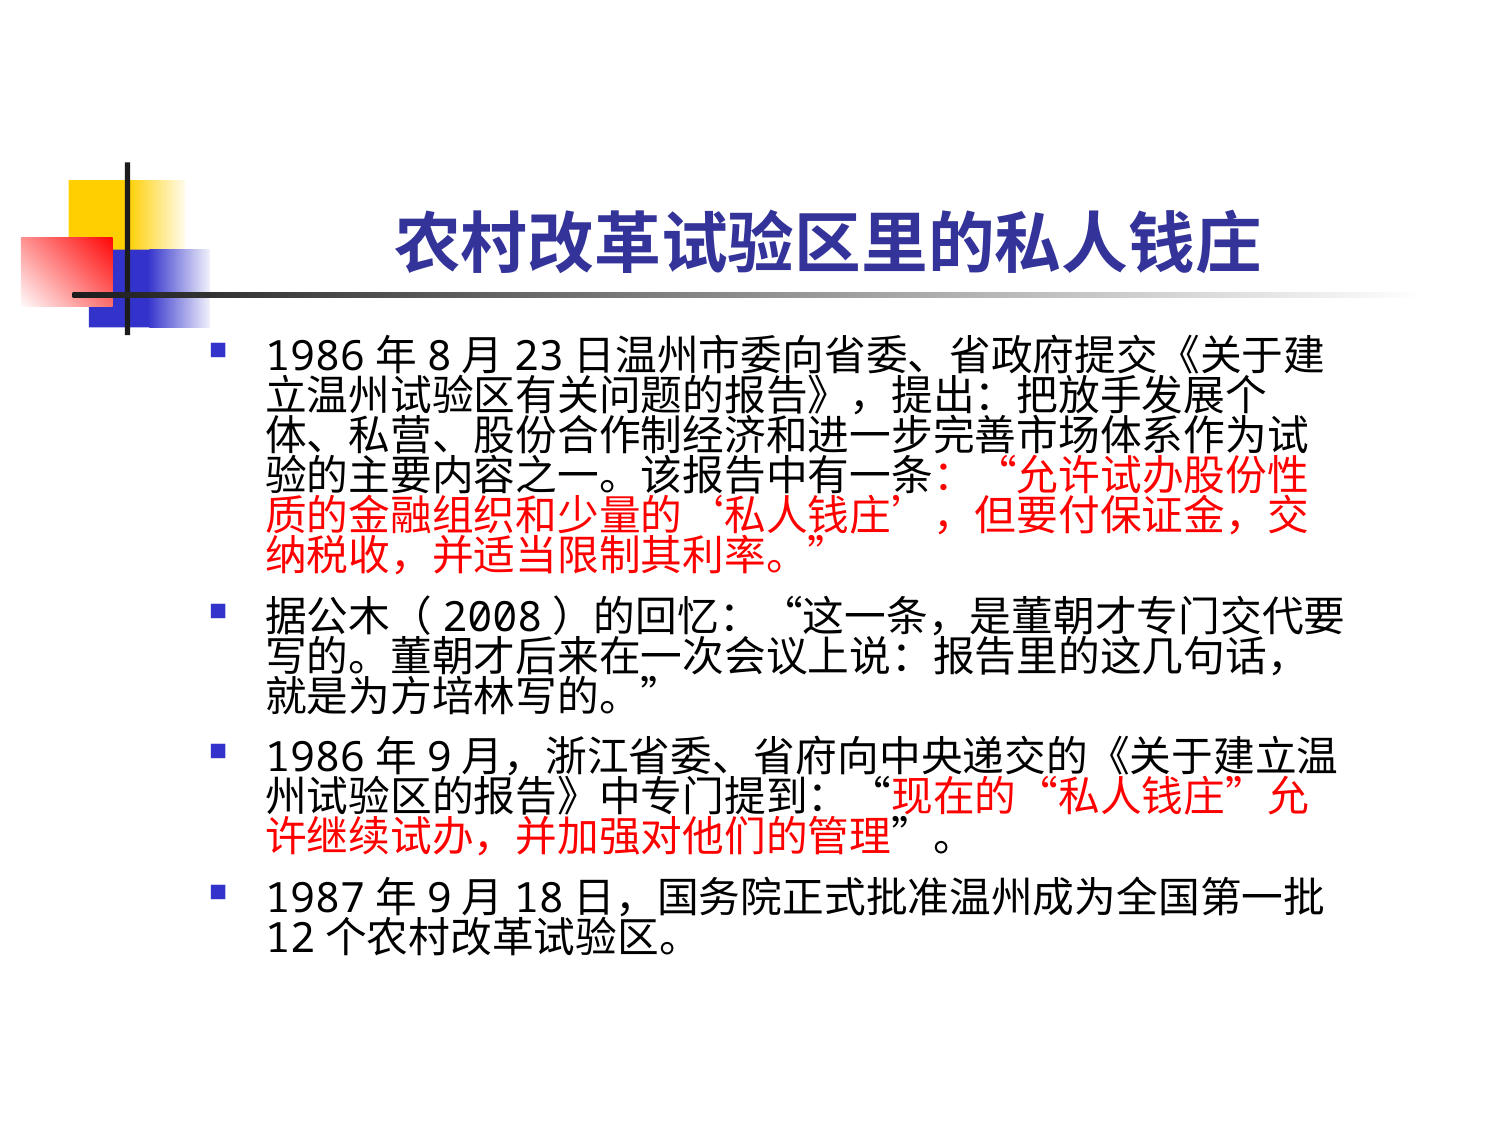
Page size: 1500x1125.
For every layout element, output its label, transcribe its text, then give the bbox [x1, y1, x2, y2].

list 1986年8月23日温州市委向省委、省政府提交《关于建立温州试验区有关问题的报告》，提出：把放手发展个体、私营、股份合作制经济和进一步完善市场体系作为试验的主要内容之一。该报告中有一条：“允许试办股份性质的金融组织和少量的‘私人钱庄’，但要付保证金，交纳税收，并适当限制其利率。” 据公木（2008）的回忆：“这一条，是董朝才专门交代要写的。董朝才后来在一次会议上说：报告里的这几句话，就是为方培林写的。” 1986年9月，浙江省委、省府向中央递交的《关于建立温州试验区的报告》中专门提到：“现在的“私人钱庄”允许继续试办，并加强对他们的管理”。 1987年9月18日，国务院正式批准温州成为全国第一批12个农村改革试验区。 [193, 330, 1365, 1007]
title 农村改革试验区里的私人钱庄 [188, 101, 1468, 289]
